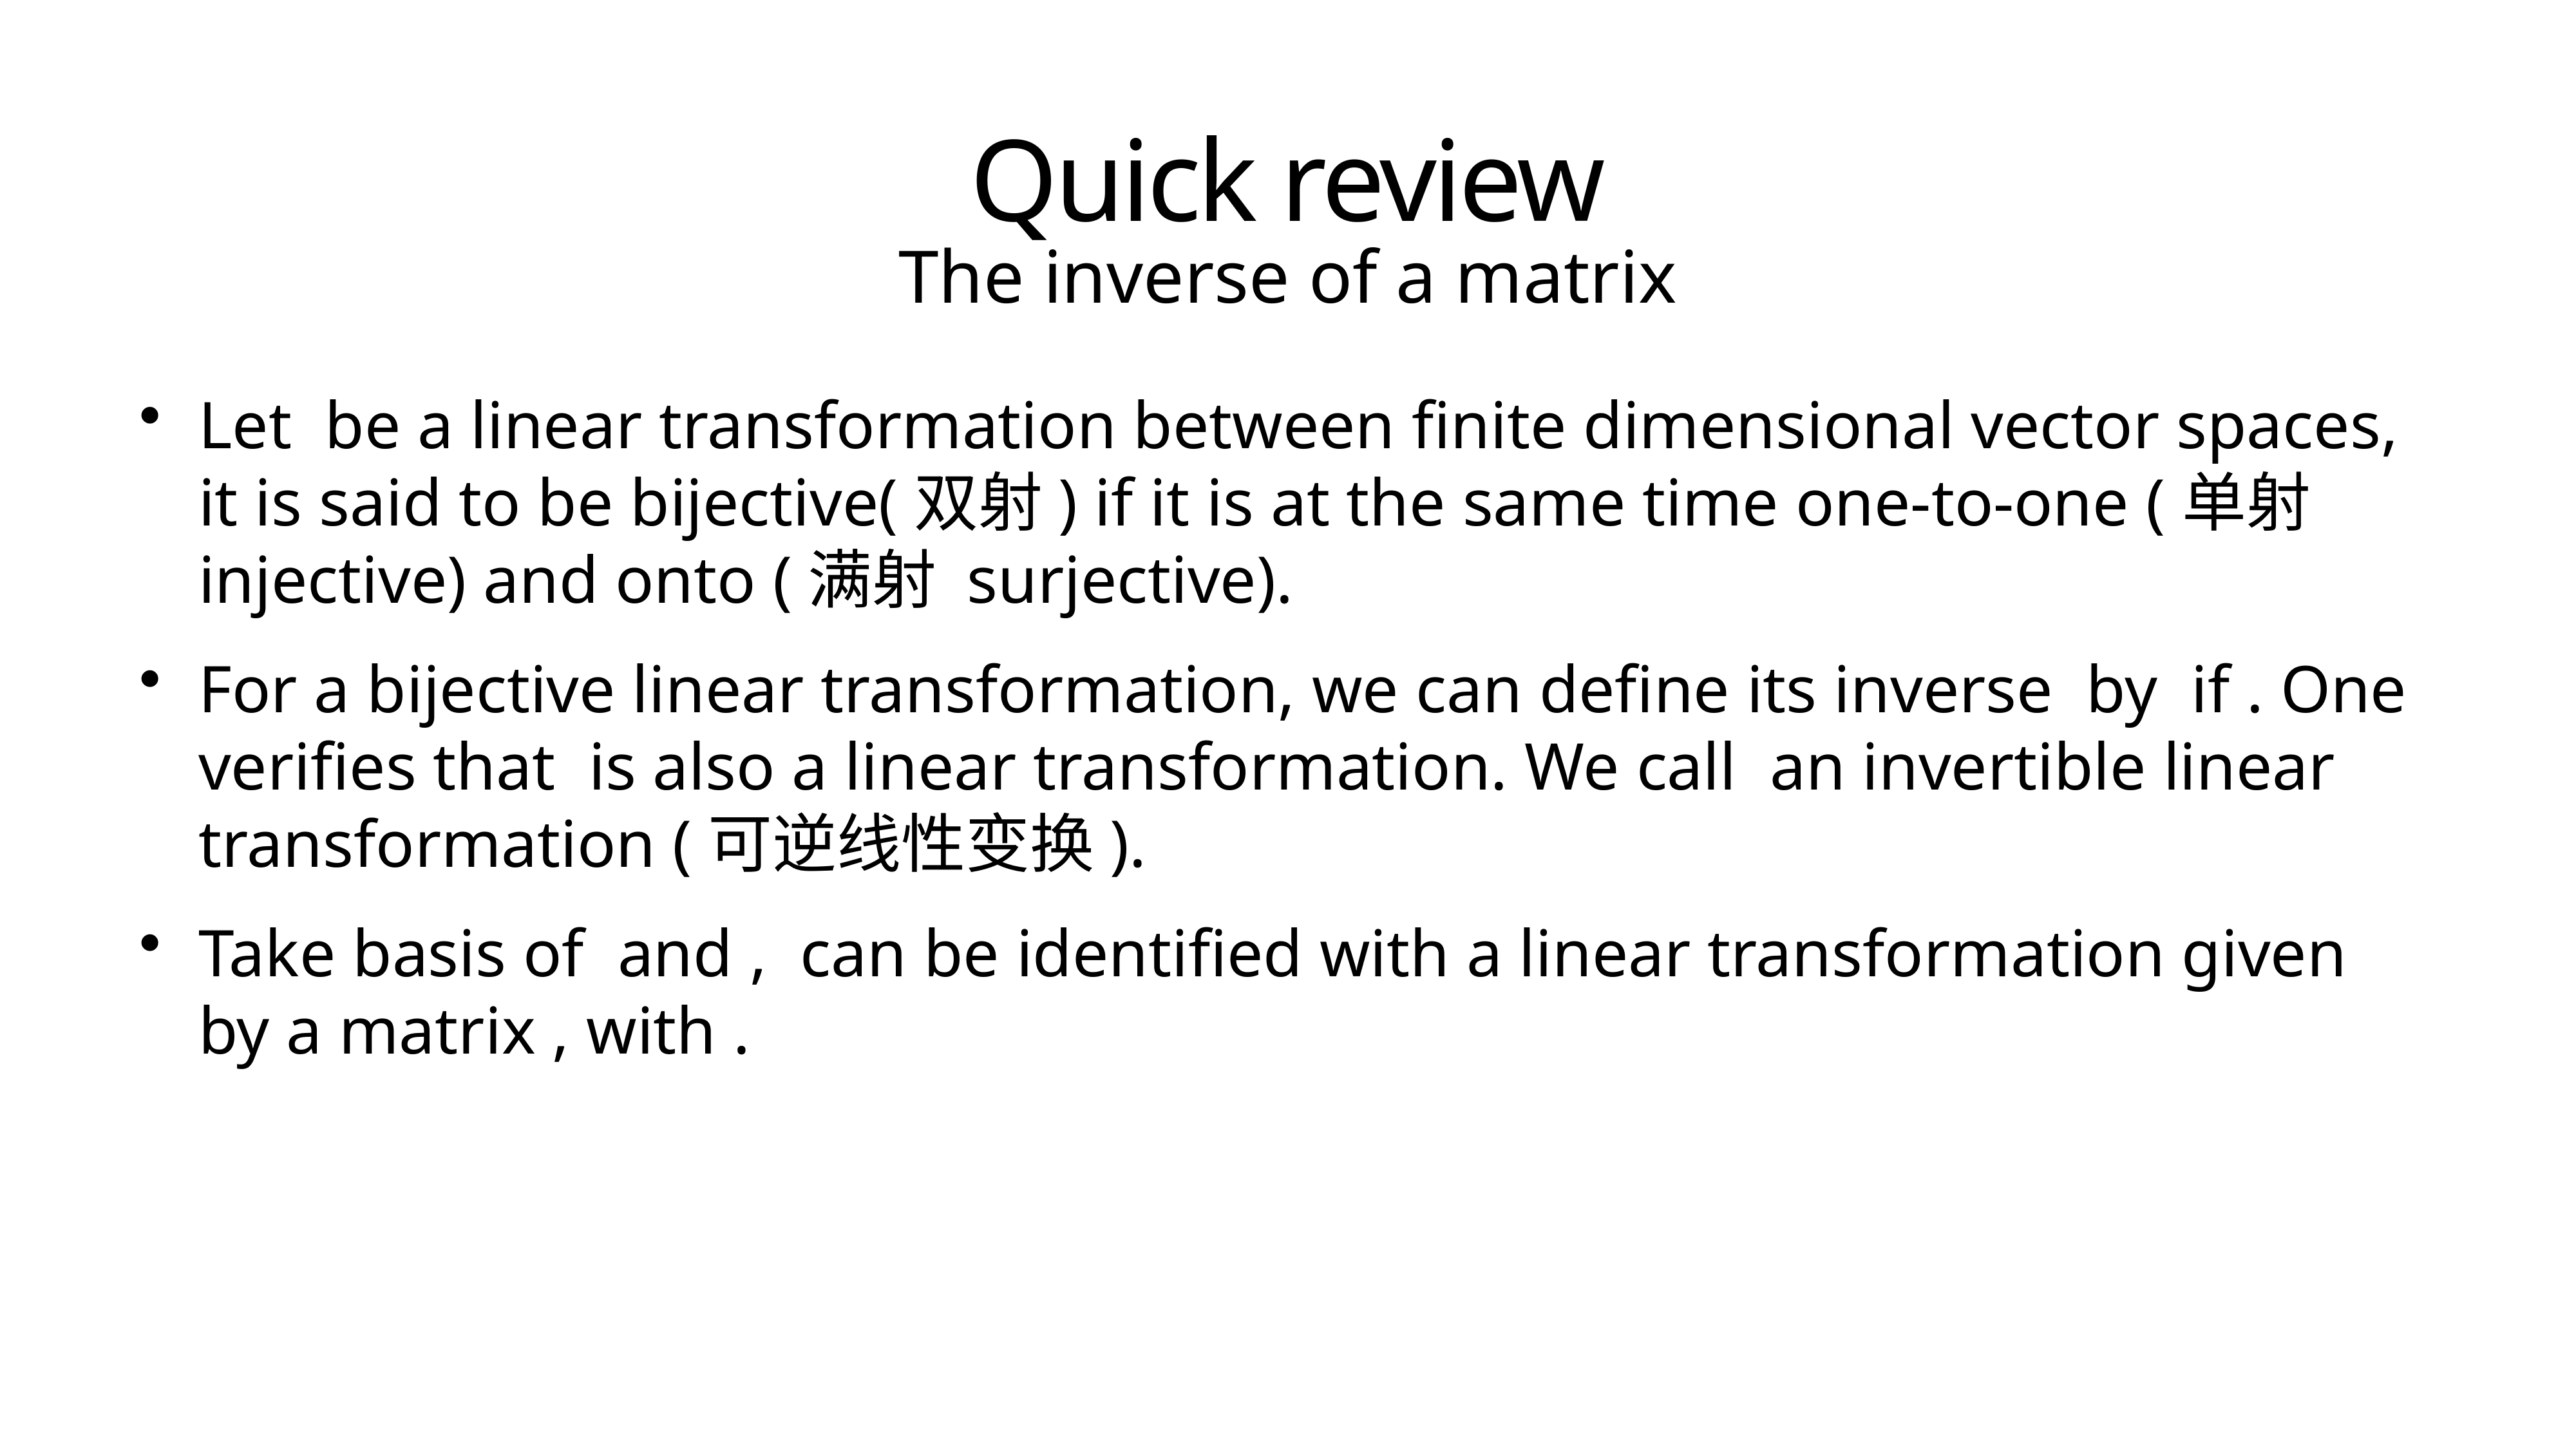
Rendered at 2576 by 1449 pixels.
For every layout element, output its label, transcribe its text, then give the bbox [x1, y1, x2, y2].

title Quick review [133, 83, 2443, 225]
list The inverse of a matrix [133, 225, 2443, 334]
